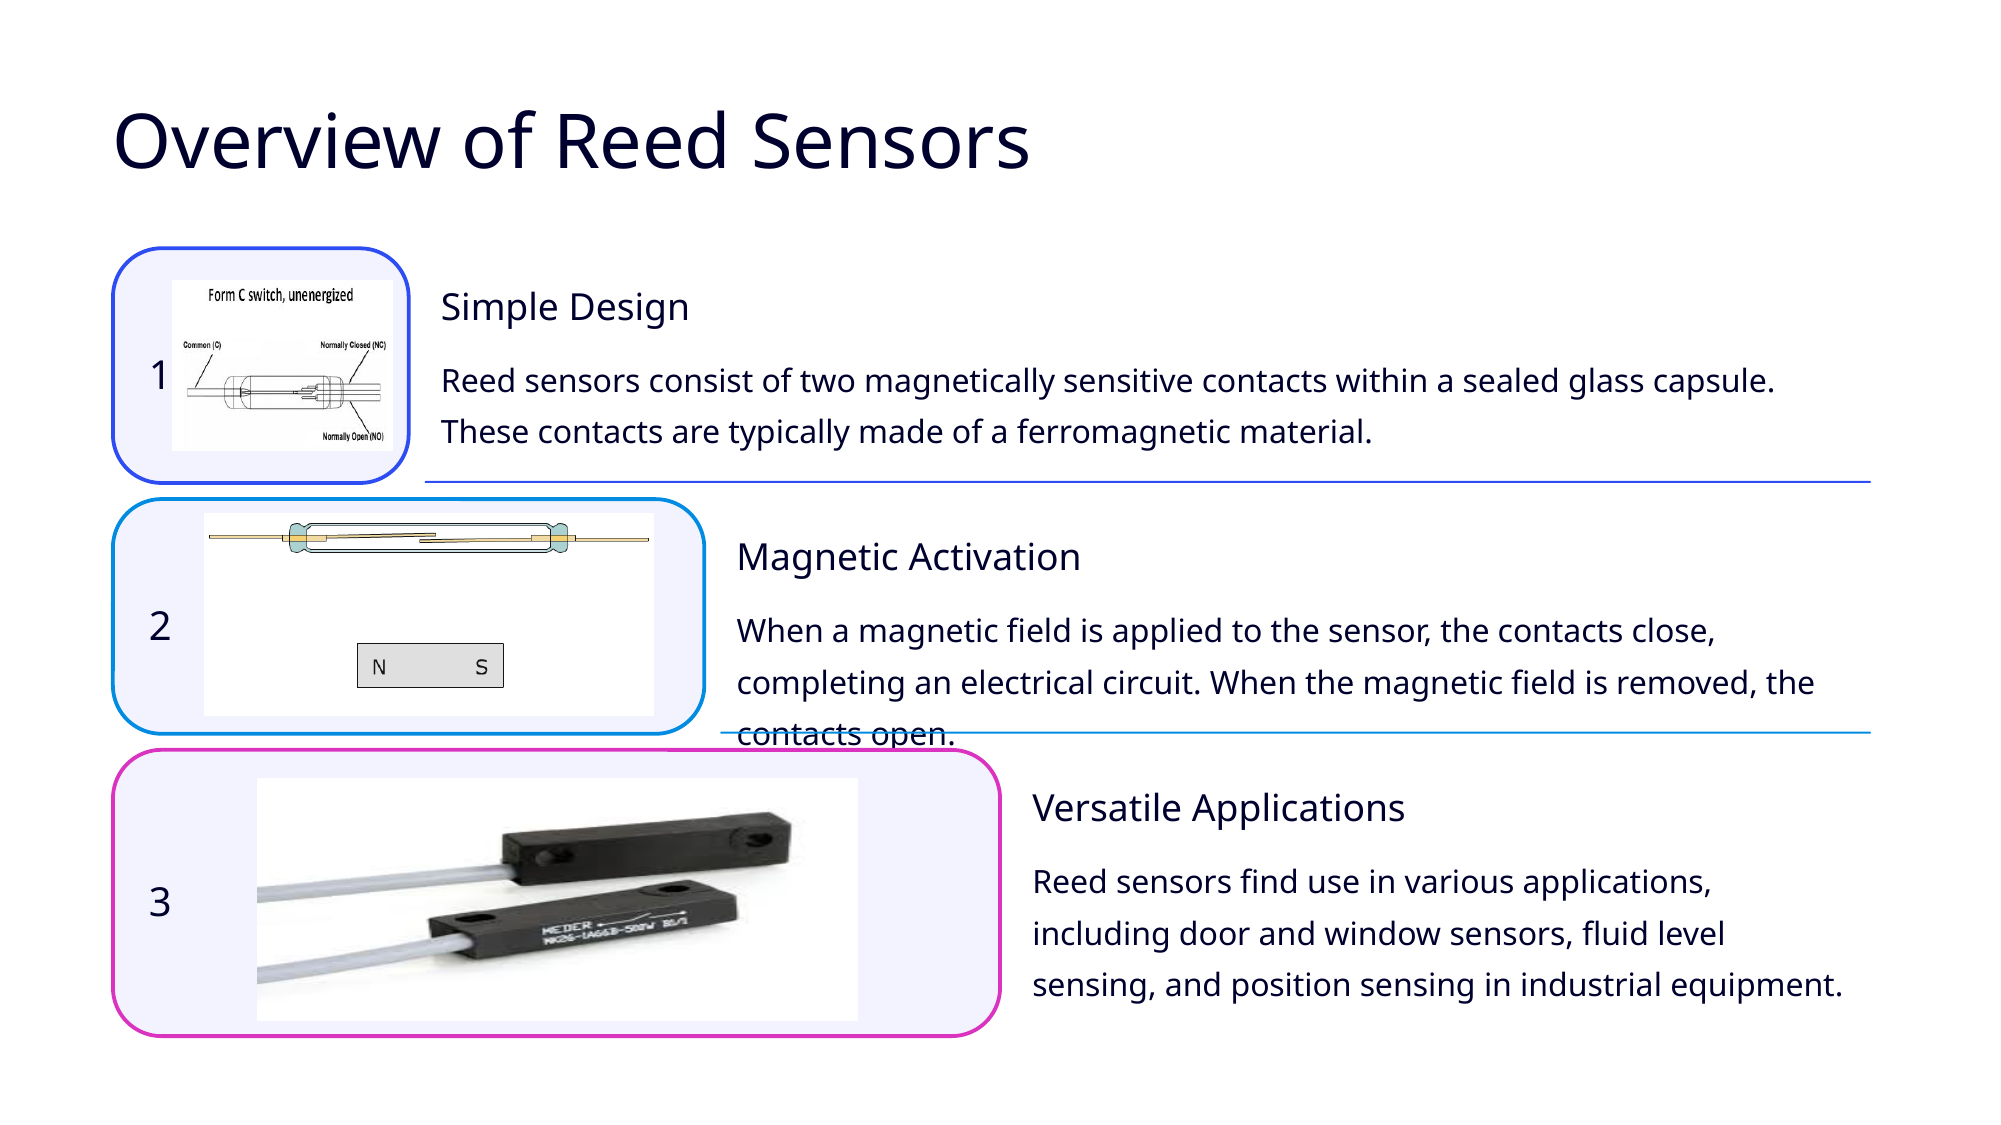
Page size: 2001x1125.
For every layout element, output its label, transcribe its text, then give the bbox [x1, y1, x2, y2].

text_box Reed sensors find use in various applications, including door and window sensors, fluid level sensing, and position sensing in industrial equipment. [1032, 848, 1855, 1004]
text_box [112, 499, 705, 734]
picture [257, 777, 859, 1021]
picture [172, 280, 394, 452]
text_box Versatile Applications [1032, 782, 1412, 830]
text_box 2 [148, 584, 173, 649]
text_box [112, 248, 409, 483]
text_box Reed sensors consist of two magnetically sensitive contacts within a sealed glass capsule. These contacts are typically made of a ferromagnetic material. [440, 347, 1855, 451]
text_box Overview of Reed Sensors [112, 88, 1027, 184]
text_box Simple Design [440, 280, 821, 328]
text_box Magnetic Activation [736, 531, 1117, 579]
text_box [112, 749, 1001, 1037]
text_box 3 [148, 860, 173, 926]
text_box When a magnetic field is applied to the sensor, the contacts close, completing an electrical circuit. When the magnetic field is removed, the contacts open. [736, 598, 1855, 702]
text_box 1 [148, 333, 169, 398]
picture [204, 512, 654, 716]
